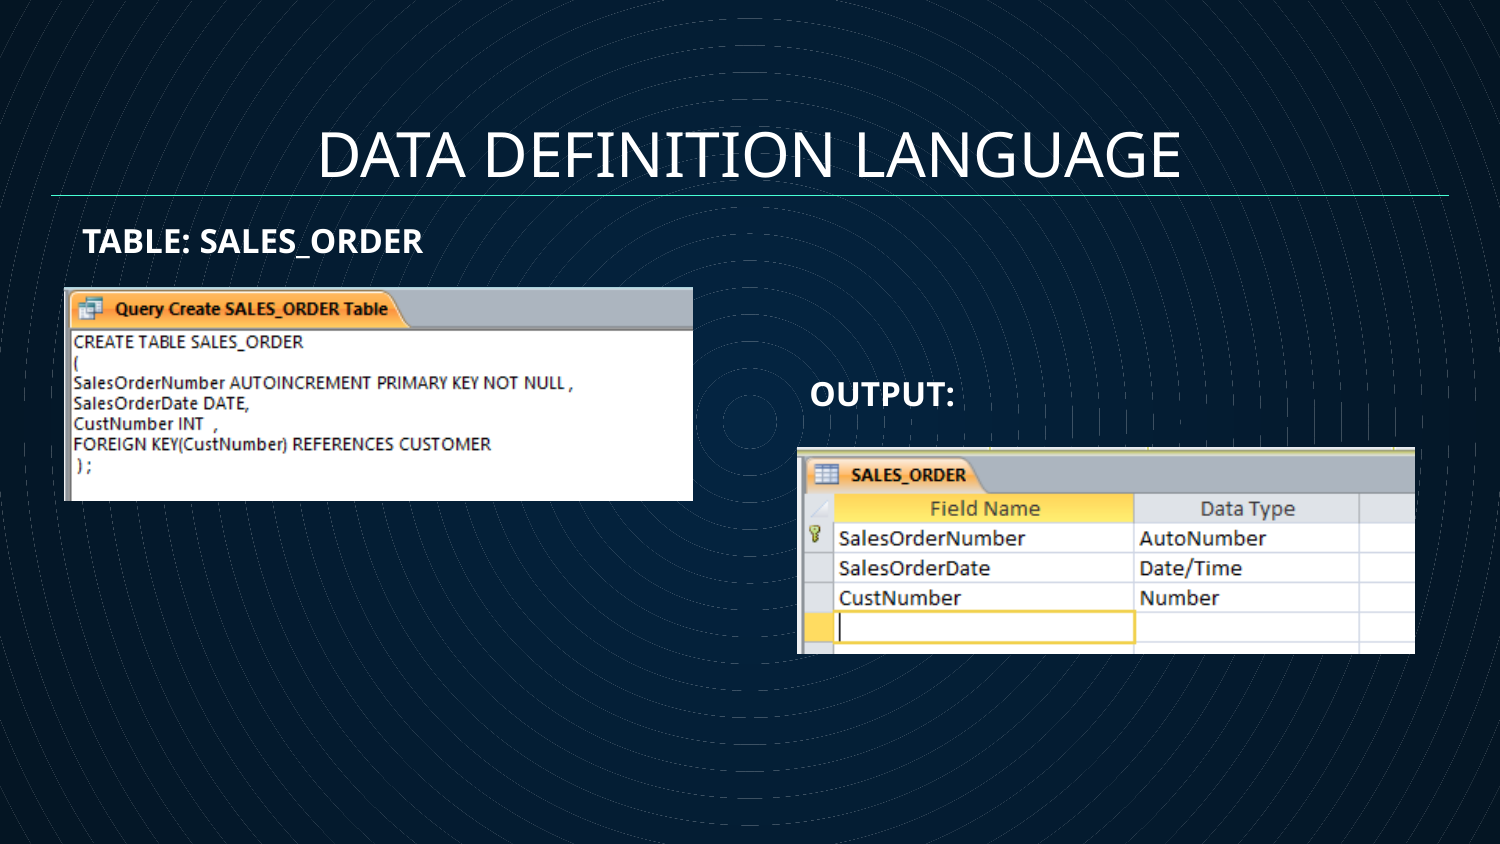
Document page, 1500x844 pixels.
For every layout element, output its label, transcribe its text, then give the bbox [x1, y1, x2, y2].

title DATA DEFINITION LANGUAGE [51, 105, 1449, 195]
title DATA DEFINITION LANGUAGE [51, 202, 1449, 206]
picture [63, 287, 693, 501]
text_box OUTPUT: [794, 366, 988, 421]
picture [797, 447, 1415, 655]
subtitle TABLE: SALES_ORDER [0, 205, 564, 288]
